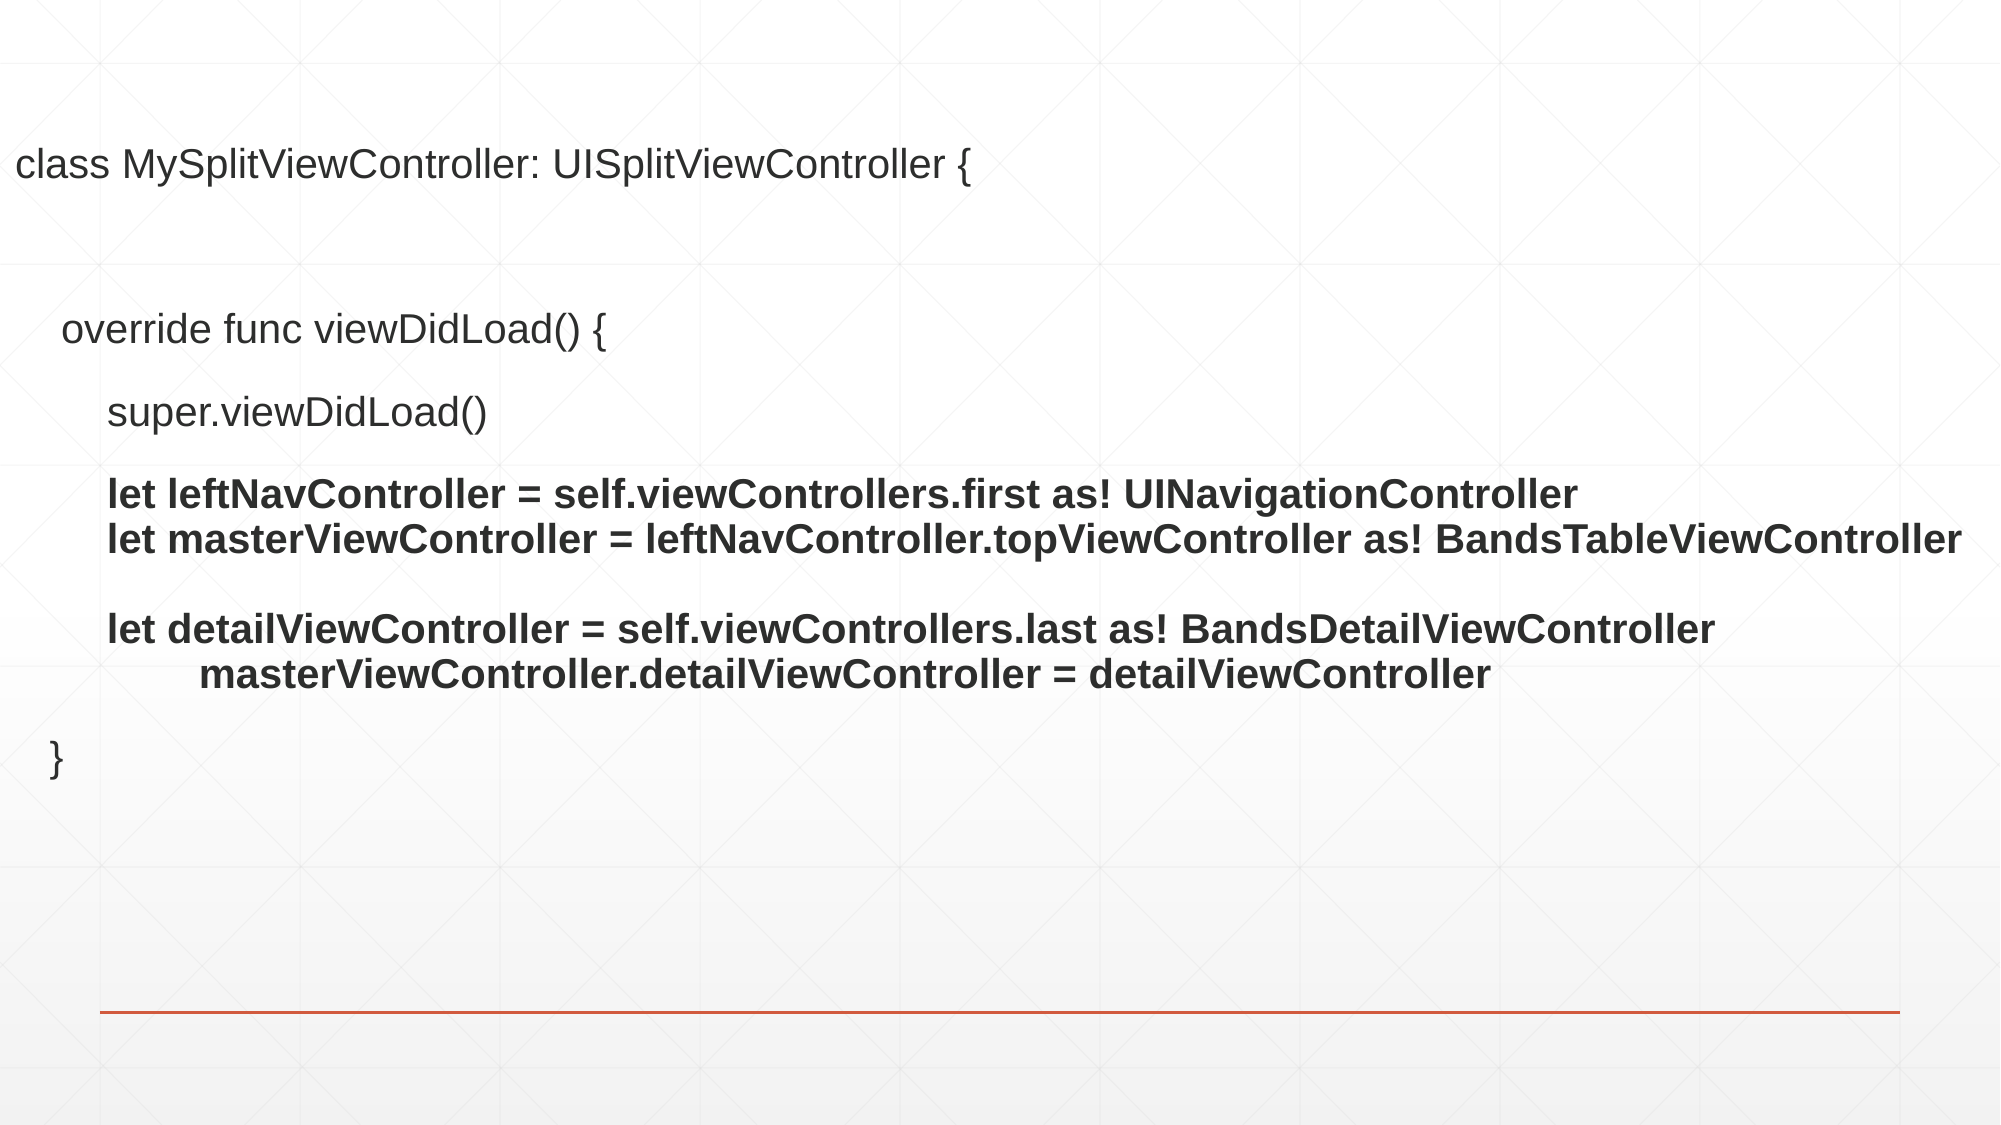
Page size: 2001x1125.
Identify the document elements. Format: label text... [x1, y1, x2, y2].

list class MySplitViewController: UISplitViewController { override func viewDidLoad() { super.viewDidLoad() let leftNavController = self.viewControllers.first as! UINavigationController let masterViewController = leftNavController.topViewController as! BandsTableViewController let detailViewController = self.viewControllers.last as! BandsDetailViewController masterViewController.detailViewController = detailViewController } [0, 135, 2000, 950]
